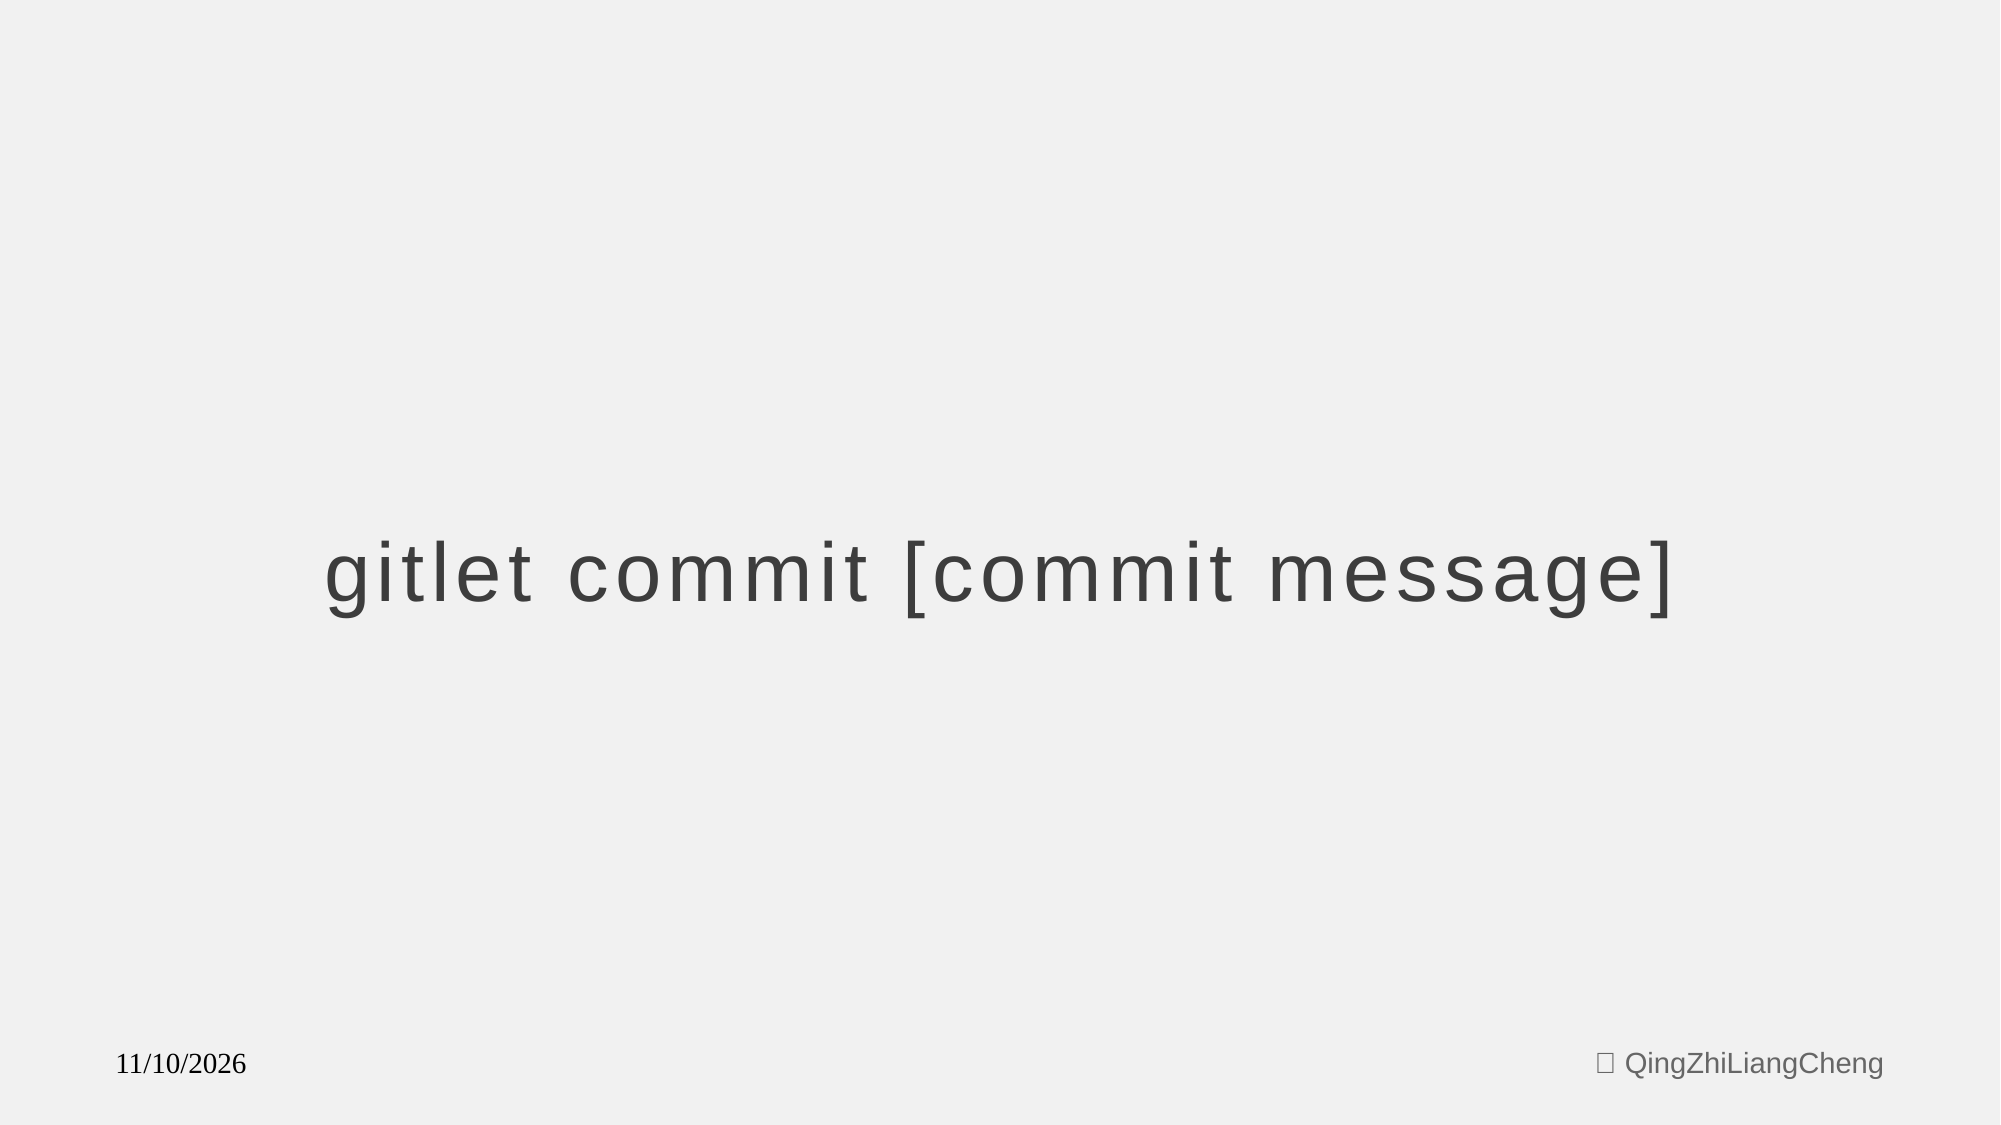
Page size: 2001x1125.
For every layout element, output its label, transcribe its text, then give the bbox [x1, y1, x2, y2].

title gitlet commit [commit message] [309, 499, 1691, 626]
slide_number [100, 1035, 544, 1088]
